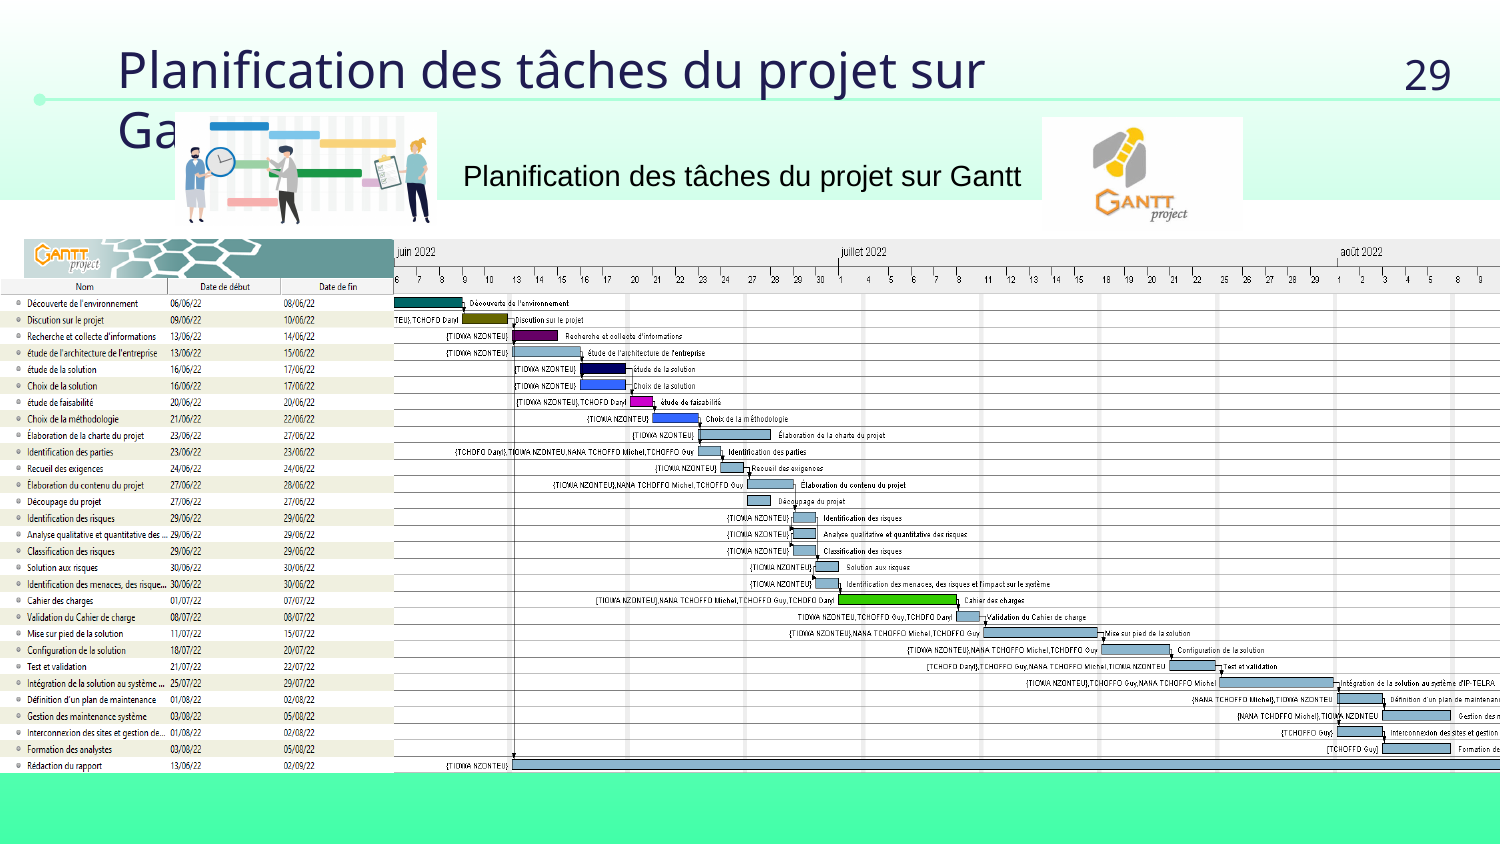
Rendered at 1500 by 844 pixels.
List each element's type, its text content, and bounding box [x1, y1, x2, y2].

title Planification des tâches du projet sur Gantt [102, 23, 1143, 113]
picture [0, 111, 1500, 774]
text_box Planification des tâches du projet sur Gantt [448, 150, 1036, 198]
text_box 29 [1389, 21, 1472, 114]
